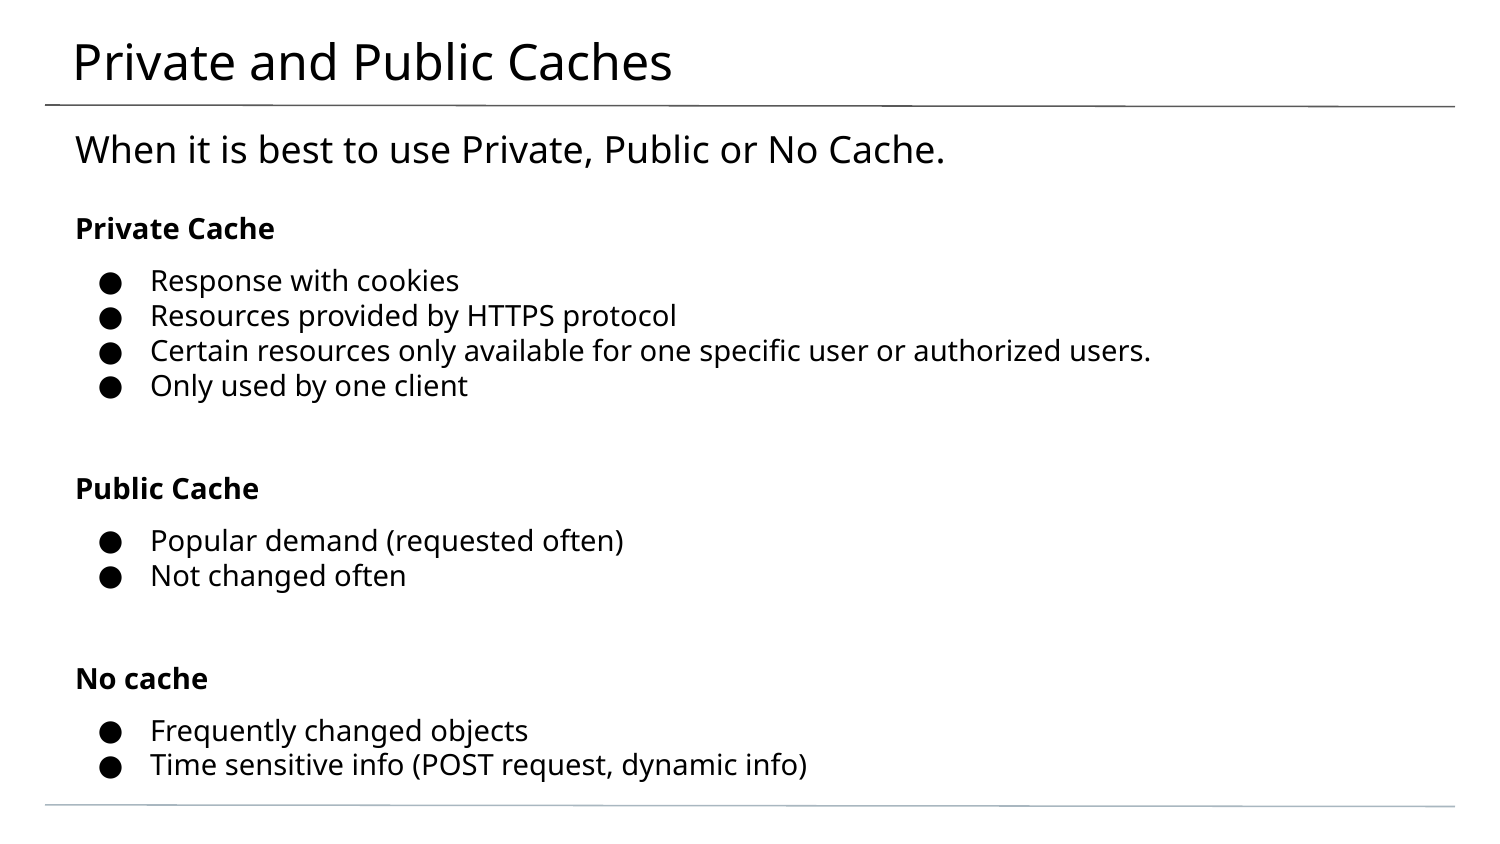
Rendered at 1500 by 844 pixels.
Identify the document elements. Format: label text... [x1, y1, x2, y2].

subtitle When it is best to use Private, Public or No Cache. [0, 110, 1500, 171]
title Private and Public Caches [0, 0, 1500, 88]
list Private Cache Response with cookies Resources provided by HTTPS protocol Certain resources only available for one specific user or authorized users. Only used by one client Public Cache Popular demand (requested often) Not changed often No cache Frequently changed objects Time sensitive info (POST request, dynamic info) [0, 210, 1500, 805]
